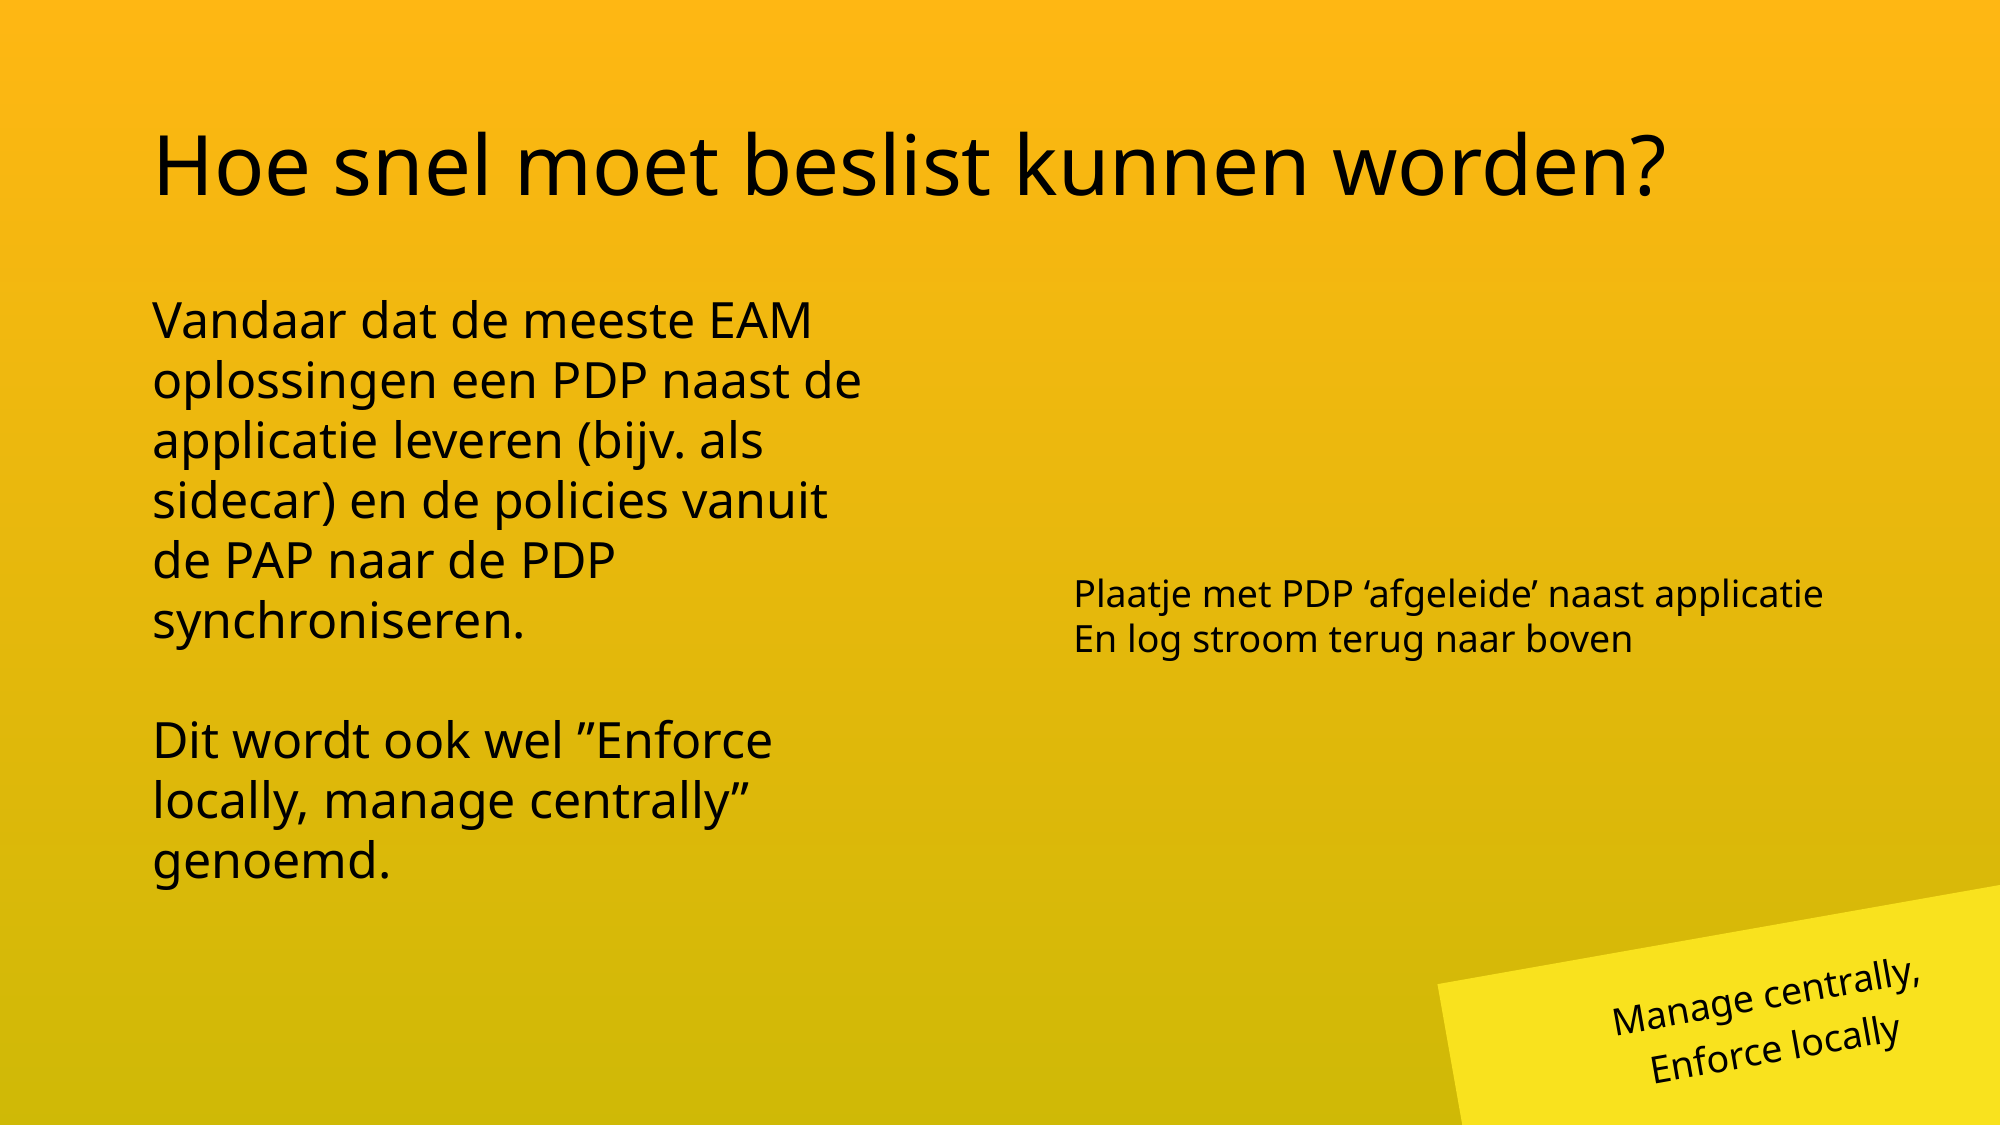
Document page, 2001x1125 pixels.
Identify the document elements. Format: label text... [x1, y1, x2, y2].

text_box Plaatje met PDP ‘afgeleide’ naast applicatie En log stroom terug naar boven [1058, 562, 1840, 668]
title Hoe snel moet beslist kunnen worden? [137, 59, 1892, 278]
text_box Manage centrally, Enforce locally [1435, 883, 2000, 1125]
list Vandaar dat de meeste EAM oplossingen een PDP naast de applicatie leveren (bijv. als sidecar) en de policies vanuit de PAP naar de PDP synchroniseren. Dit wordt ook wel ”Enforce locally, manage centrally” genoemd. [137, 281, 899, 996]
